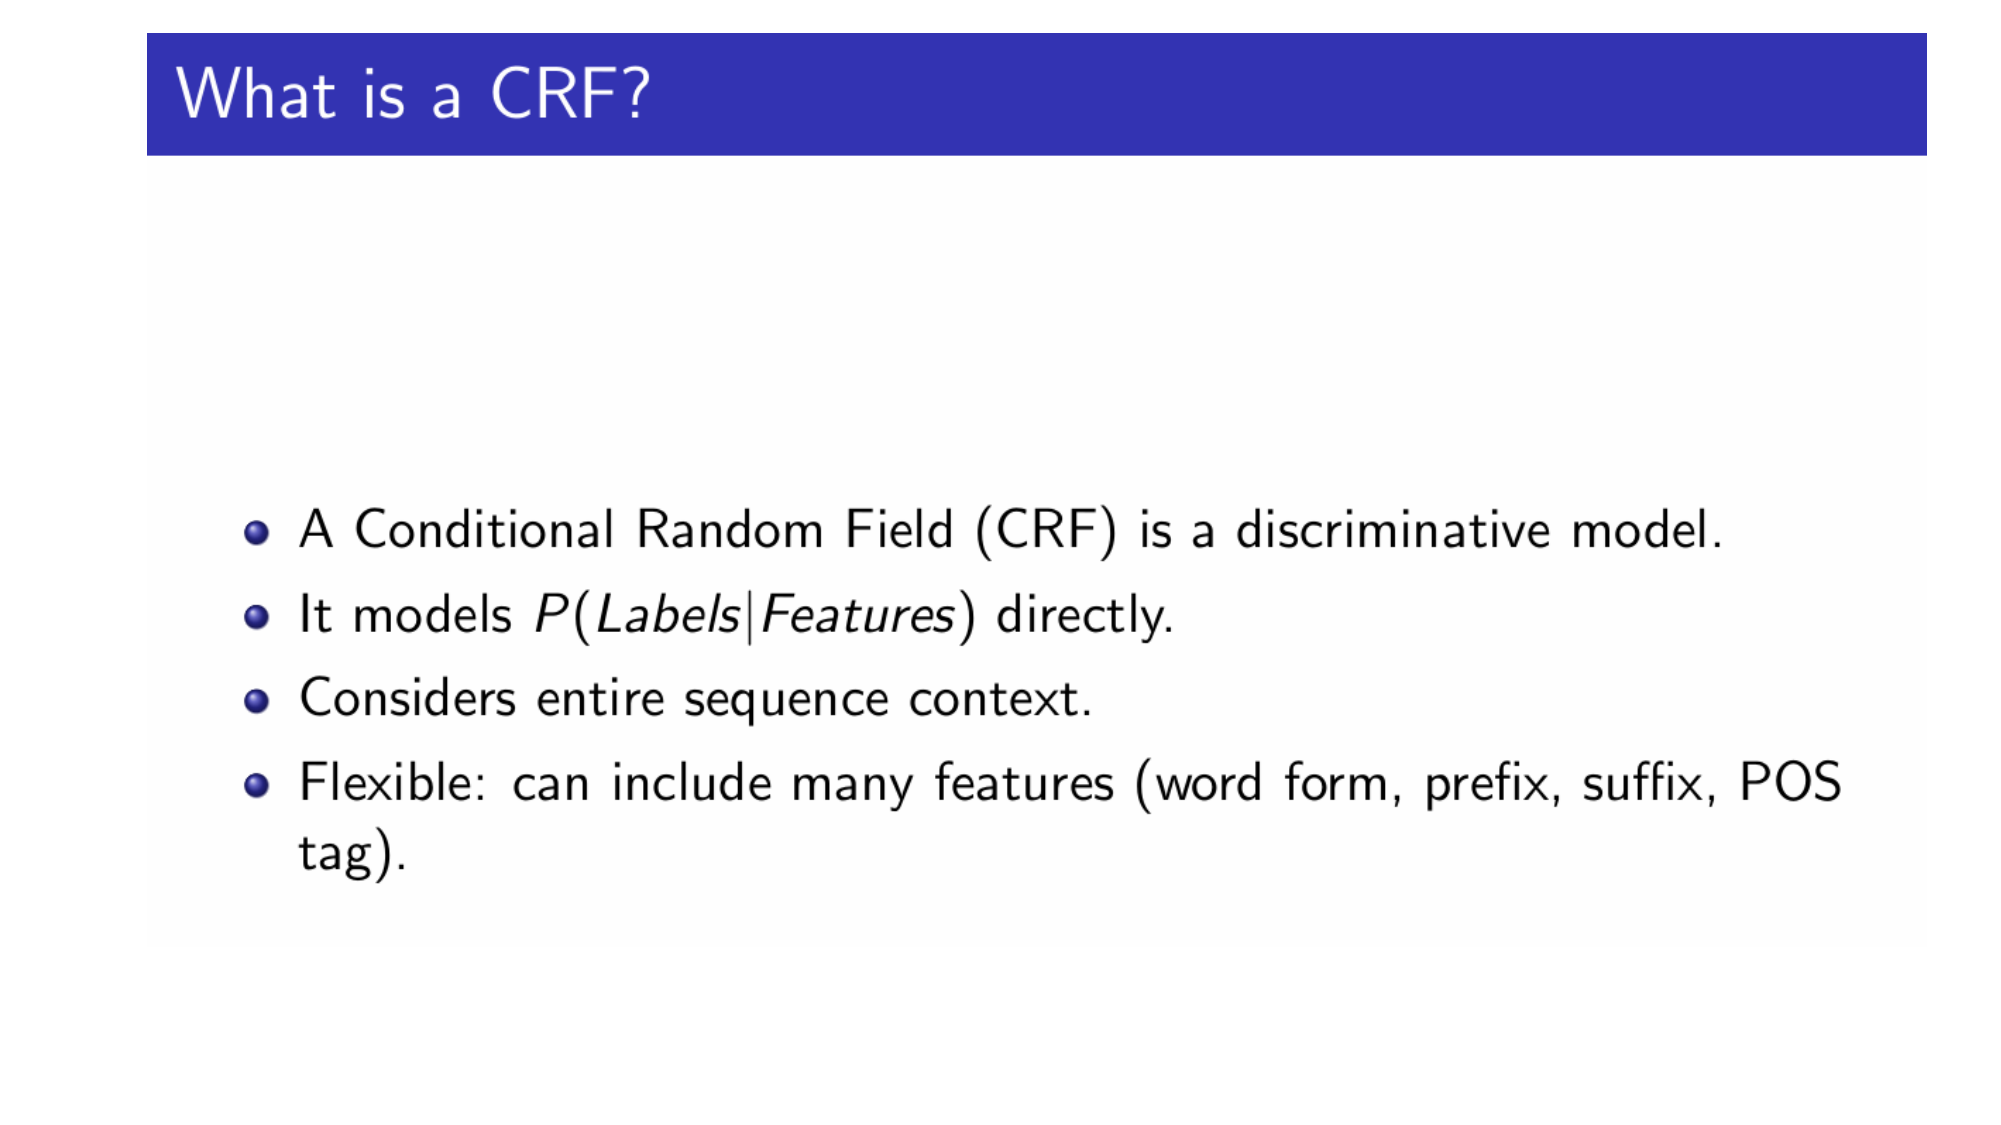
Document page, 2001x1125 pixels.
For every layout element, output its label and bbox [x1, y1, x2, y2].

list [147, 33, 1927, 947]
